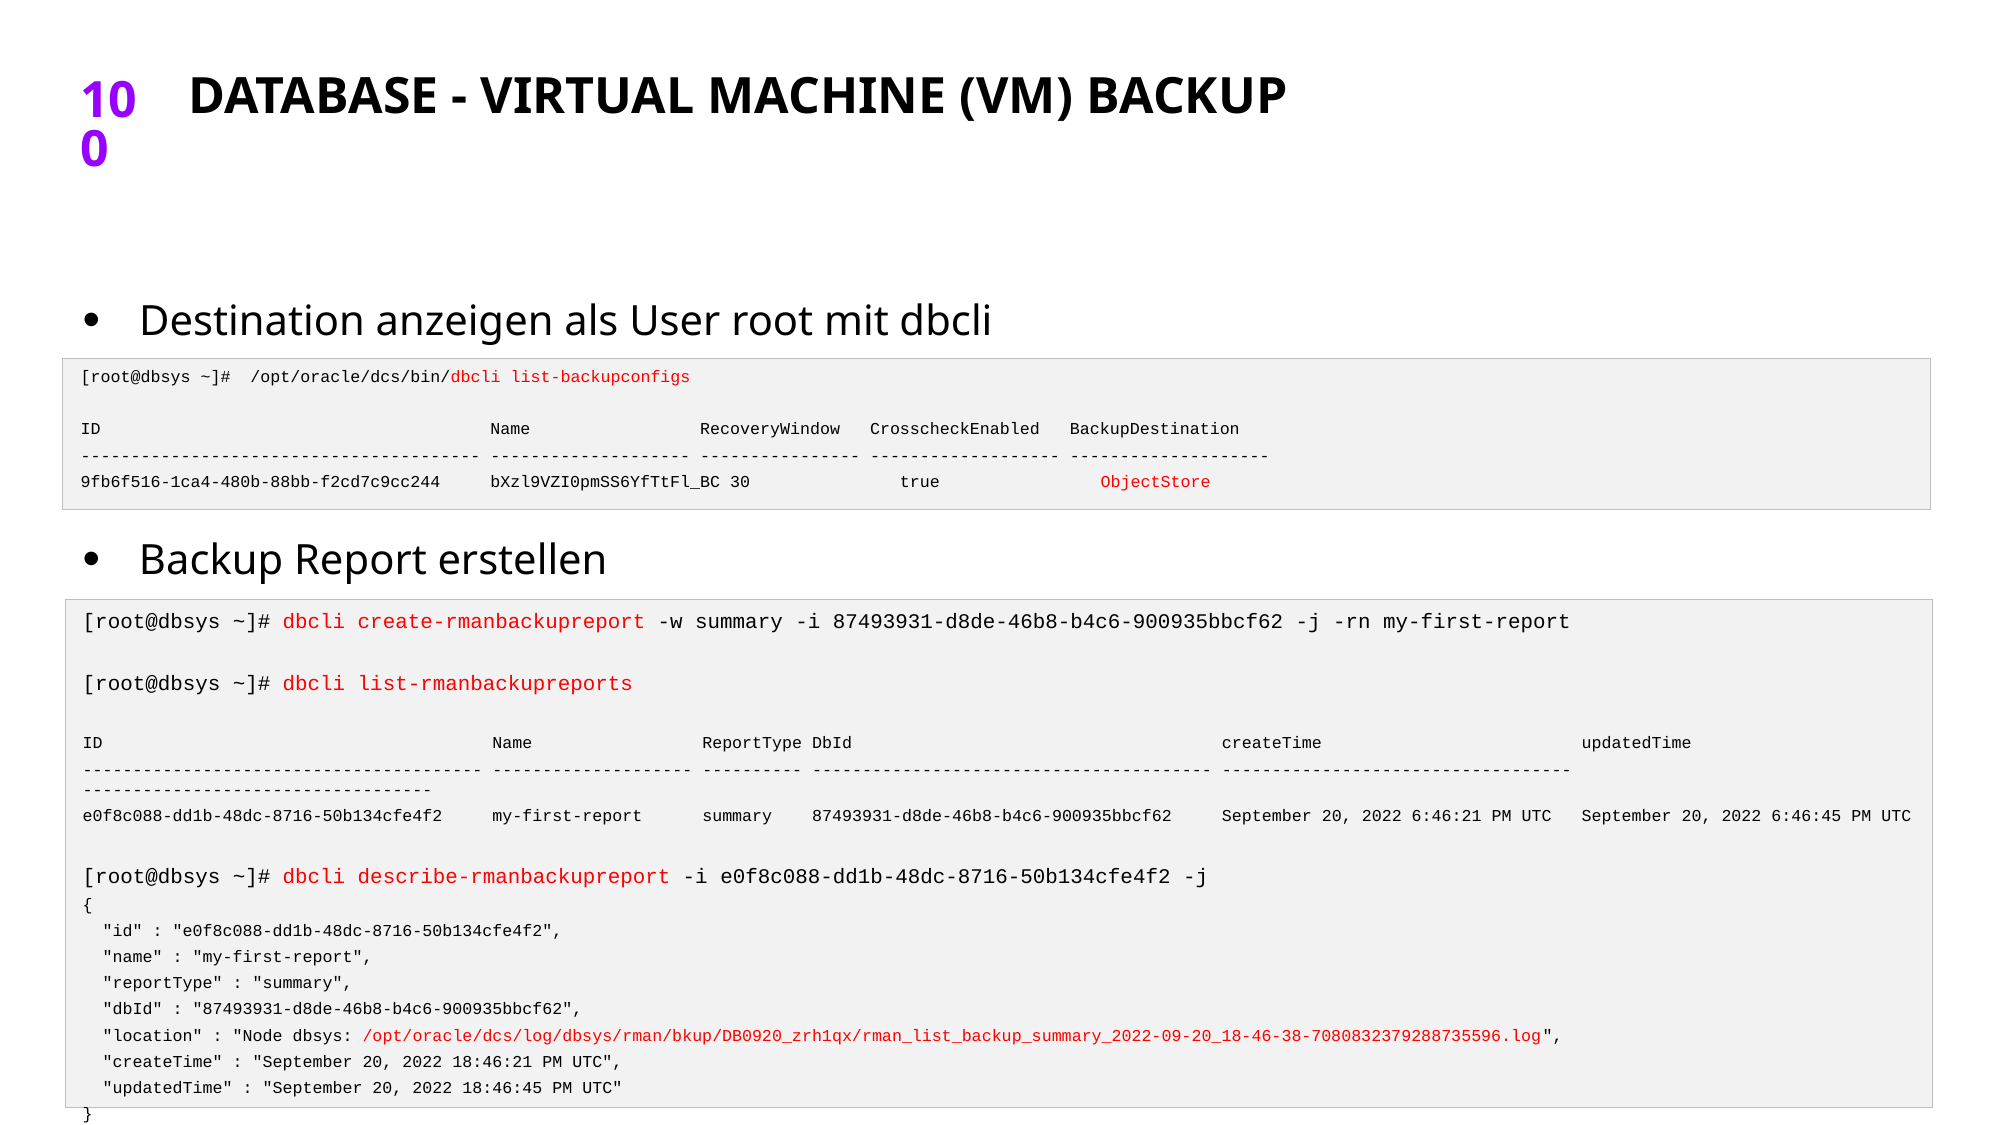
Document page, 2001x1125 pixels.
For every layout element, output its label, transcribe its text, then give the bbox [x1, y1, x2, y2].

list [root@dbsys ~]# /opt/oracle/dcs/bin/dbcli list-backupconfigs ID Name RecoveryWindow CrosscheckEnabled BackupDestination ---------------------------------------- -------------------- ---------------- ------------------- -------------------- 9fb6f516-1ca4-480b-88bb-f2cd7c9cc244 bXzl9VZI0pmSS6YfTtFl_BC 30 true ObjectStore [62, 358, 1931, 510]
list [root@dbsys ~]# dbcli create-rmanbackupreport -w summary -i 87493931-d8de-46b8-b4c6-900935bbcf62 -j -rn my-first-report [root@dbsys ~]# dbcli list-rmanbackupreports ID Name ReportType DbId createTime updatedTime ---------------------------------------- -------------------- ---------- ---------------------------------------- ----------------------------------- ----------------------------------- e0f8c088-dd1b-48dc-8716-50b134cfe4f2 my-first-report summary 87493931-d8de-46b8-b4c6-900935bbcf62 September 20, 2022 6:46:21 PM UTC September 20, 2022 6:46:45 PM UTC [root@dbsys ~]# dbcli describe-rmanbackupreport -i e0f8c088-dd1b-48dc-8716-50b134cfe4f2 -j { "id" : "e0f8c088-dd1b-48dc-8716-50b134cfe4f2", "name" : "my-first-report", "reportType" : "summary", "dbId" : "87493931-d8de-46b8-b4c6-900935bbcf62", "location" : "Node dbsys: /opt/oracle/dcs/log/dbsys/rman/bkup/DB0920_zrh1qx/rman_list_backup_summary_2022-09-20_18-46-38-7080832379288735596.log", "createTime" : "September 20, 2022 18:46:21 PM UTC", "updatedTime" : "September 20, 2022 18:46:45 PM UTC" } [65, 599, 1933, 1108]
title Database - Virtual Machine (VM) BACKUP [170, 63, 1933, 136]
list Backup Report erstellen [65, 525, 1930, 600]
list Destination anzeigen als User root mit dbcli [65, 286, 1933, 359]
